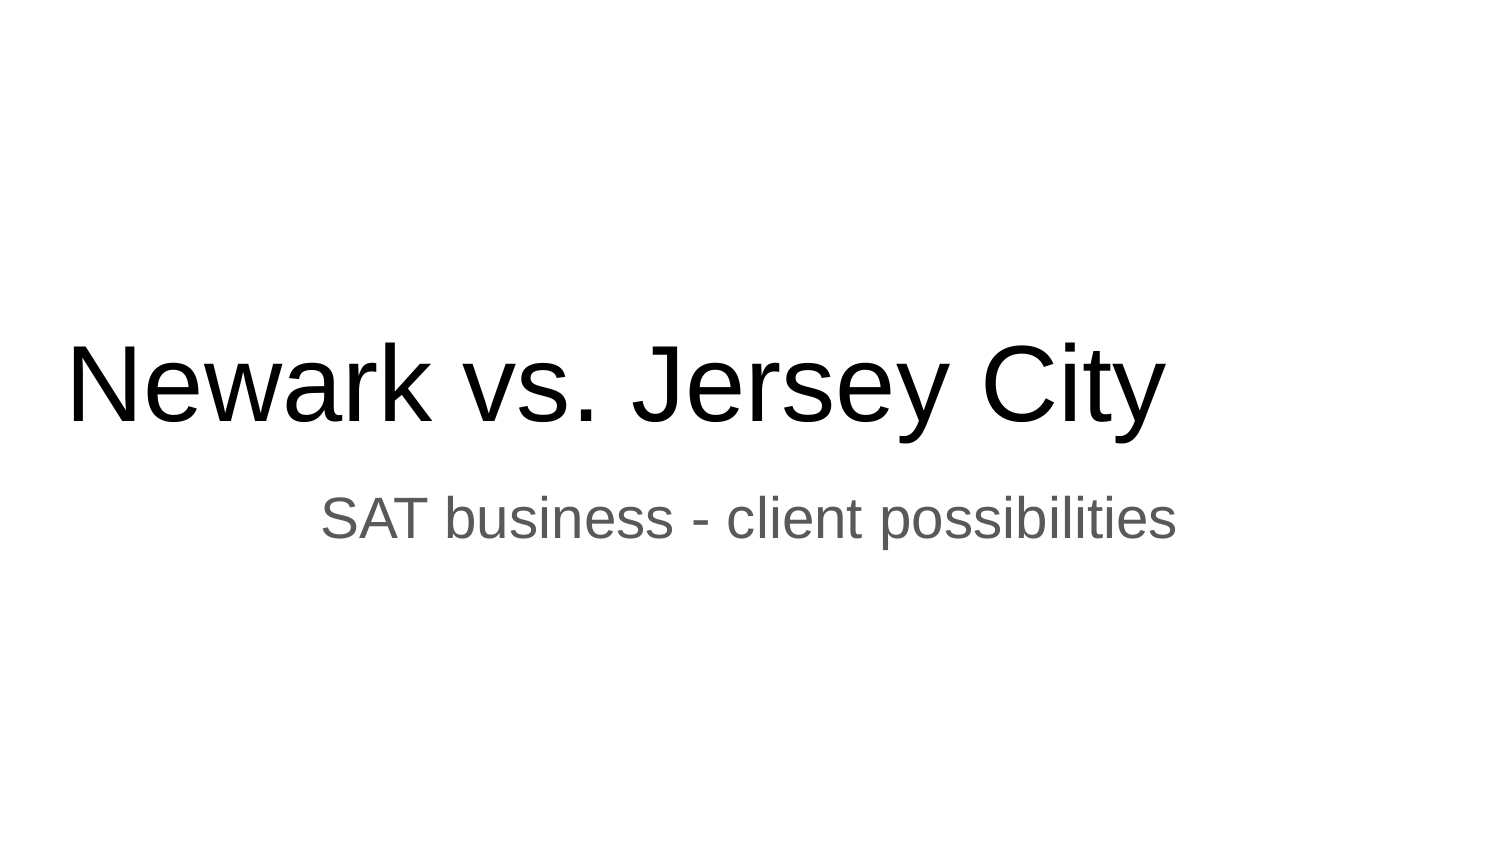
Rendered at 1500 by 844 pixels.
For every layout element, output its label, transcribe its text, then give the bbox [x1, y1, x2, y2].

text_box SAT business - client possibilities [51, 464, 1449, 595]
text_box Newark vs. Jersey City [51, 122, 1449, 459]
